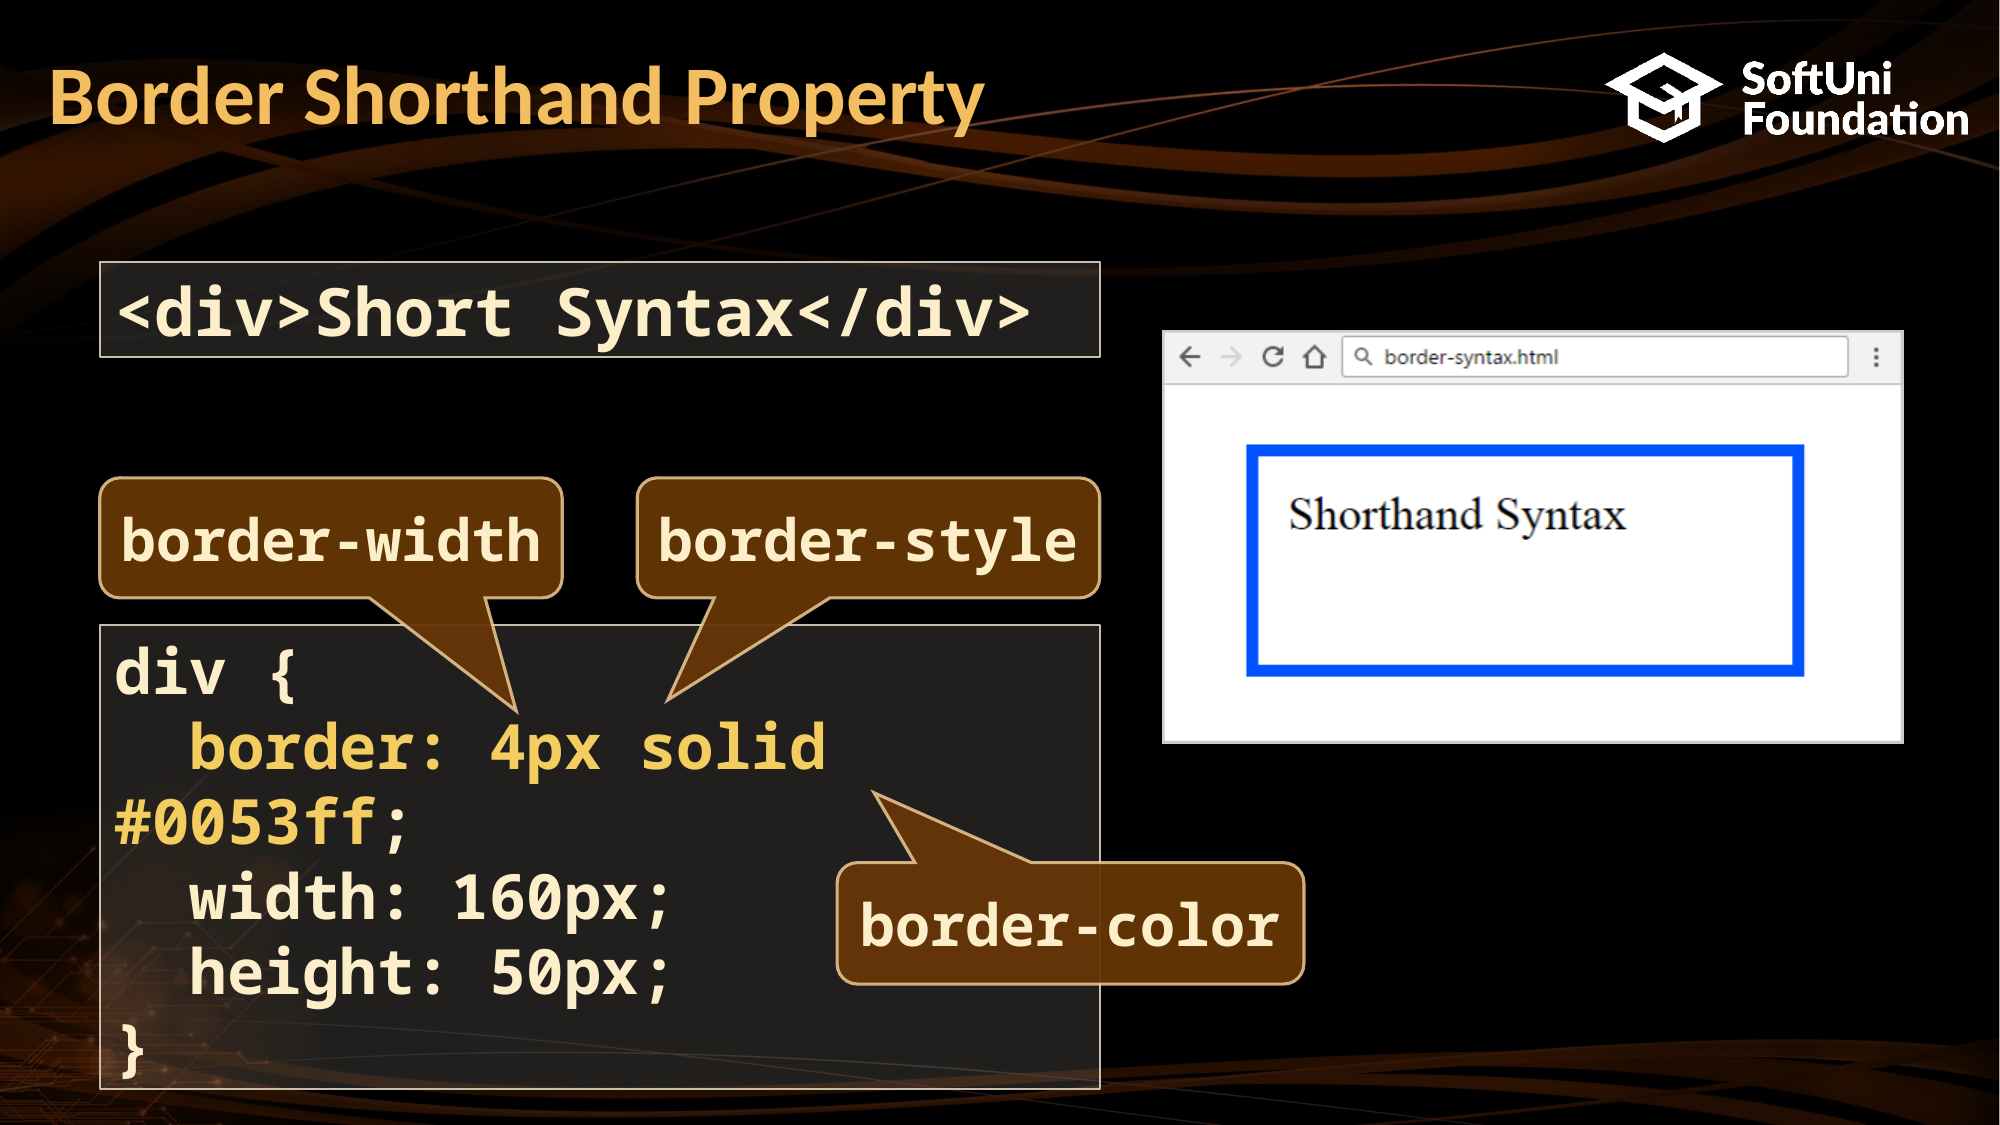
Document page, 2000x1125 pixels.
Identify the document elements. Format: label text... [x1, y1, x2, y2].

text_box <div>Short Syntax</div> [99, 261, 1100, 357]
text_box border-color [836, 790, 1305, 986]
text_box border-style [635, 476, 1101, 703]
text_box border-width [98, 476, 564, 714]
title Border Shorthand Property [30, 6, 1602, 189]
picture [0, 0, 2000, 1125]
text_box div { border: 4px solid #0053ff; width: 160px; height: 50px; } [99, 624, 1100, 1090]
